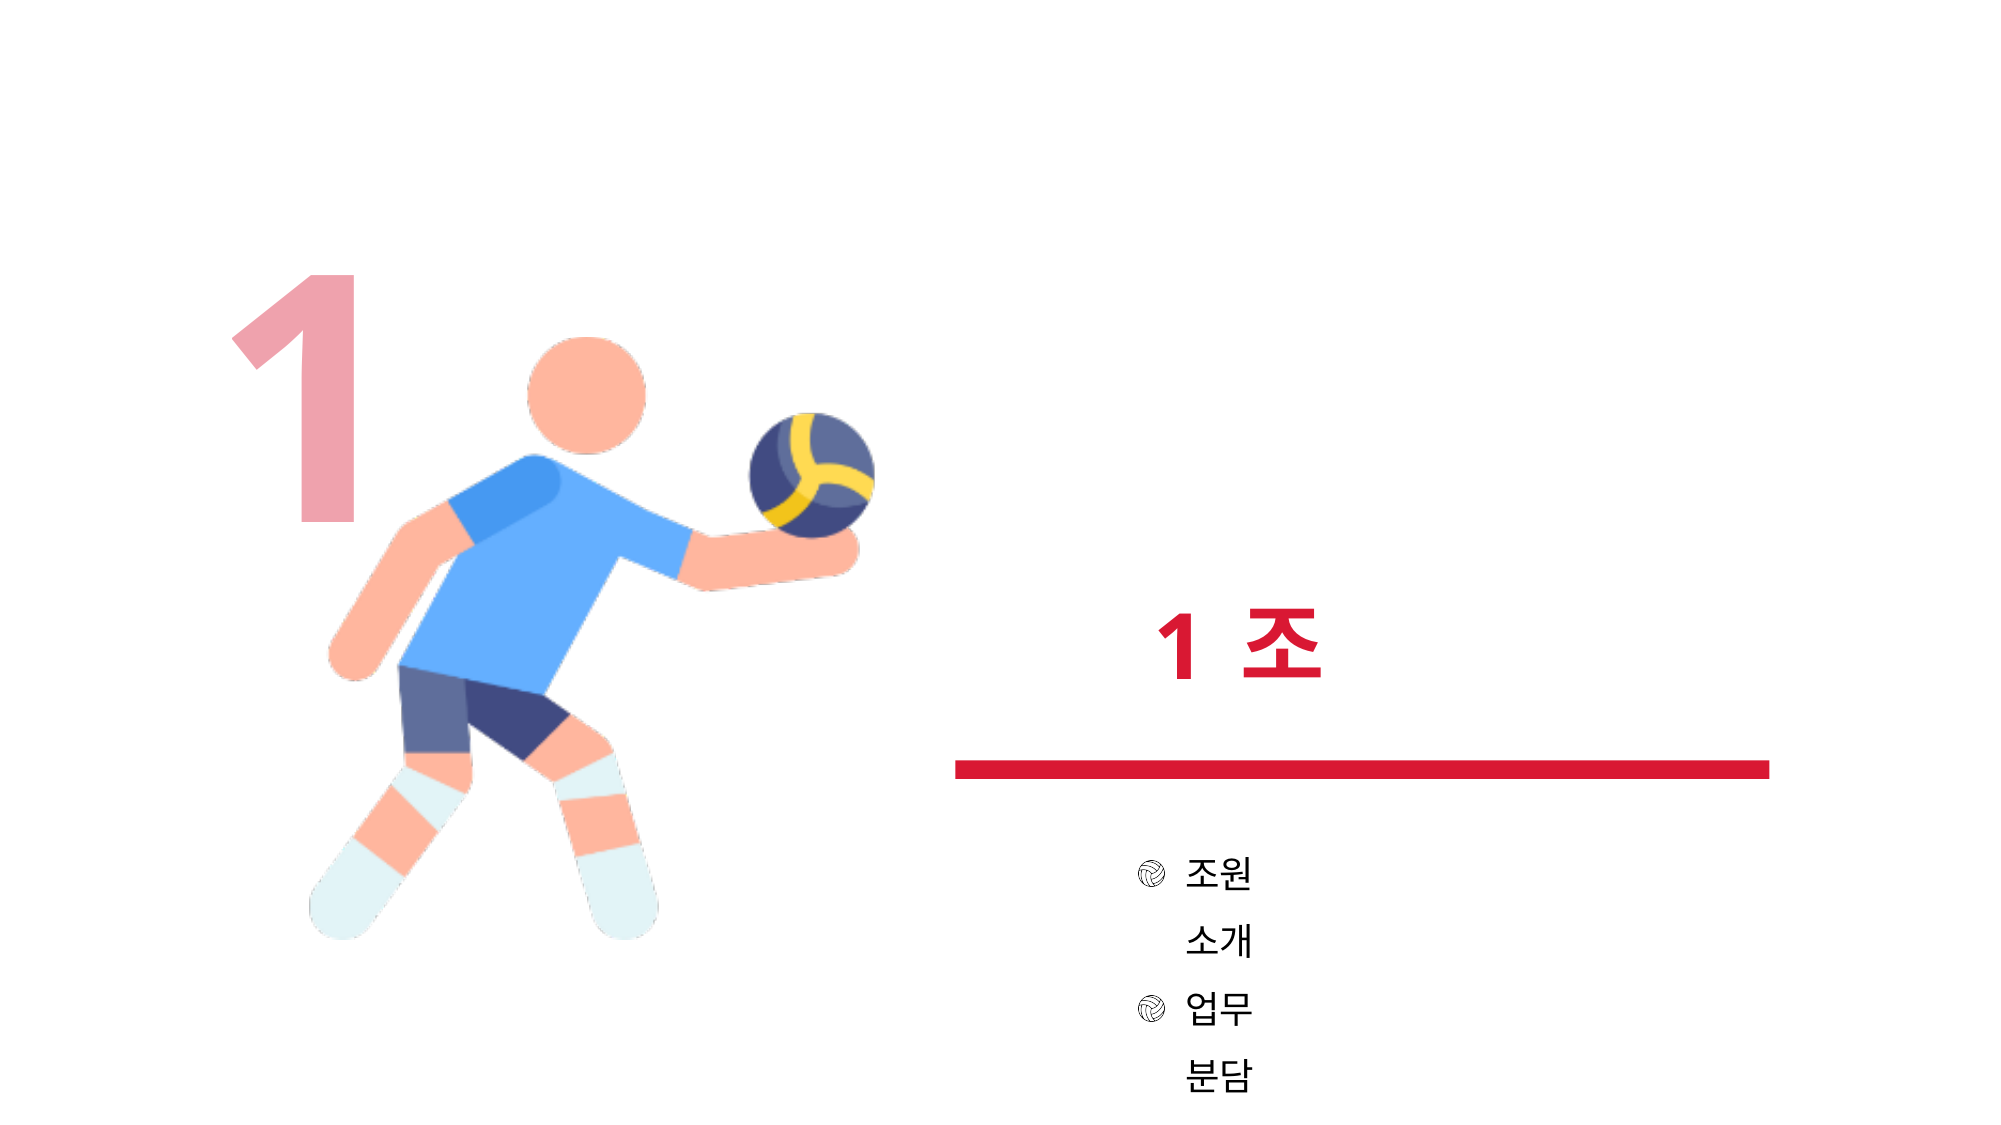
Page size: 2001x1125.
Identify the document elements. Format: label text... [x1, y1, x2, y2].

text_box 1 [197, 169, 386, 600]
text_box 조원 소개 업무 분담 [1123, 820, 1337, 1106]
picture [1138, 995, 1165, 1022]
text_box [955, 541, 1770, 779]
picture [291, 337, 894, 940]
picture [1138, 860, 1165, 887]
